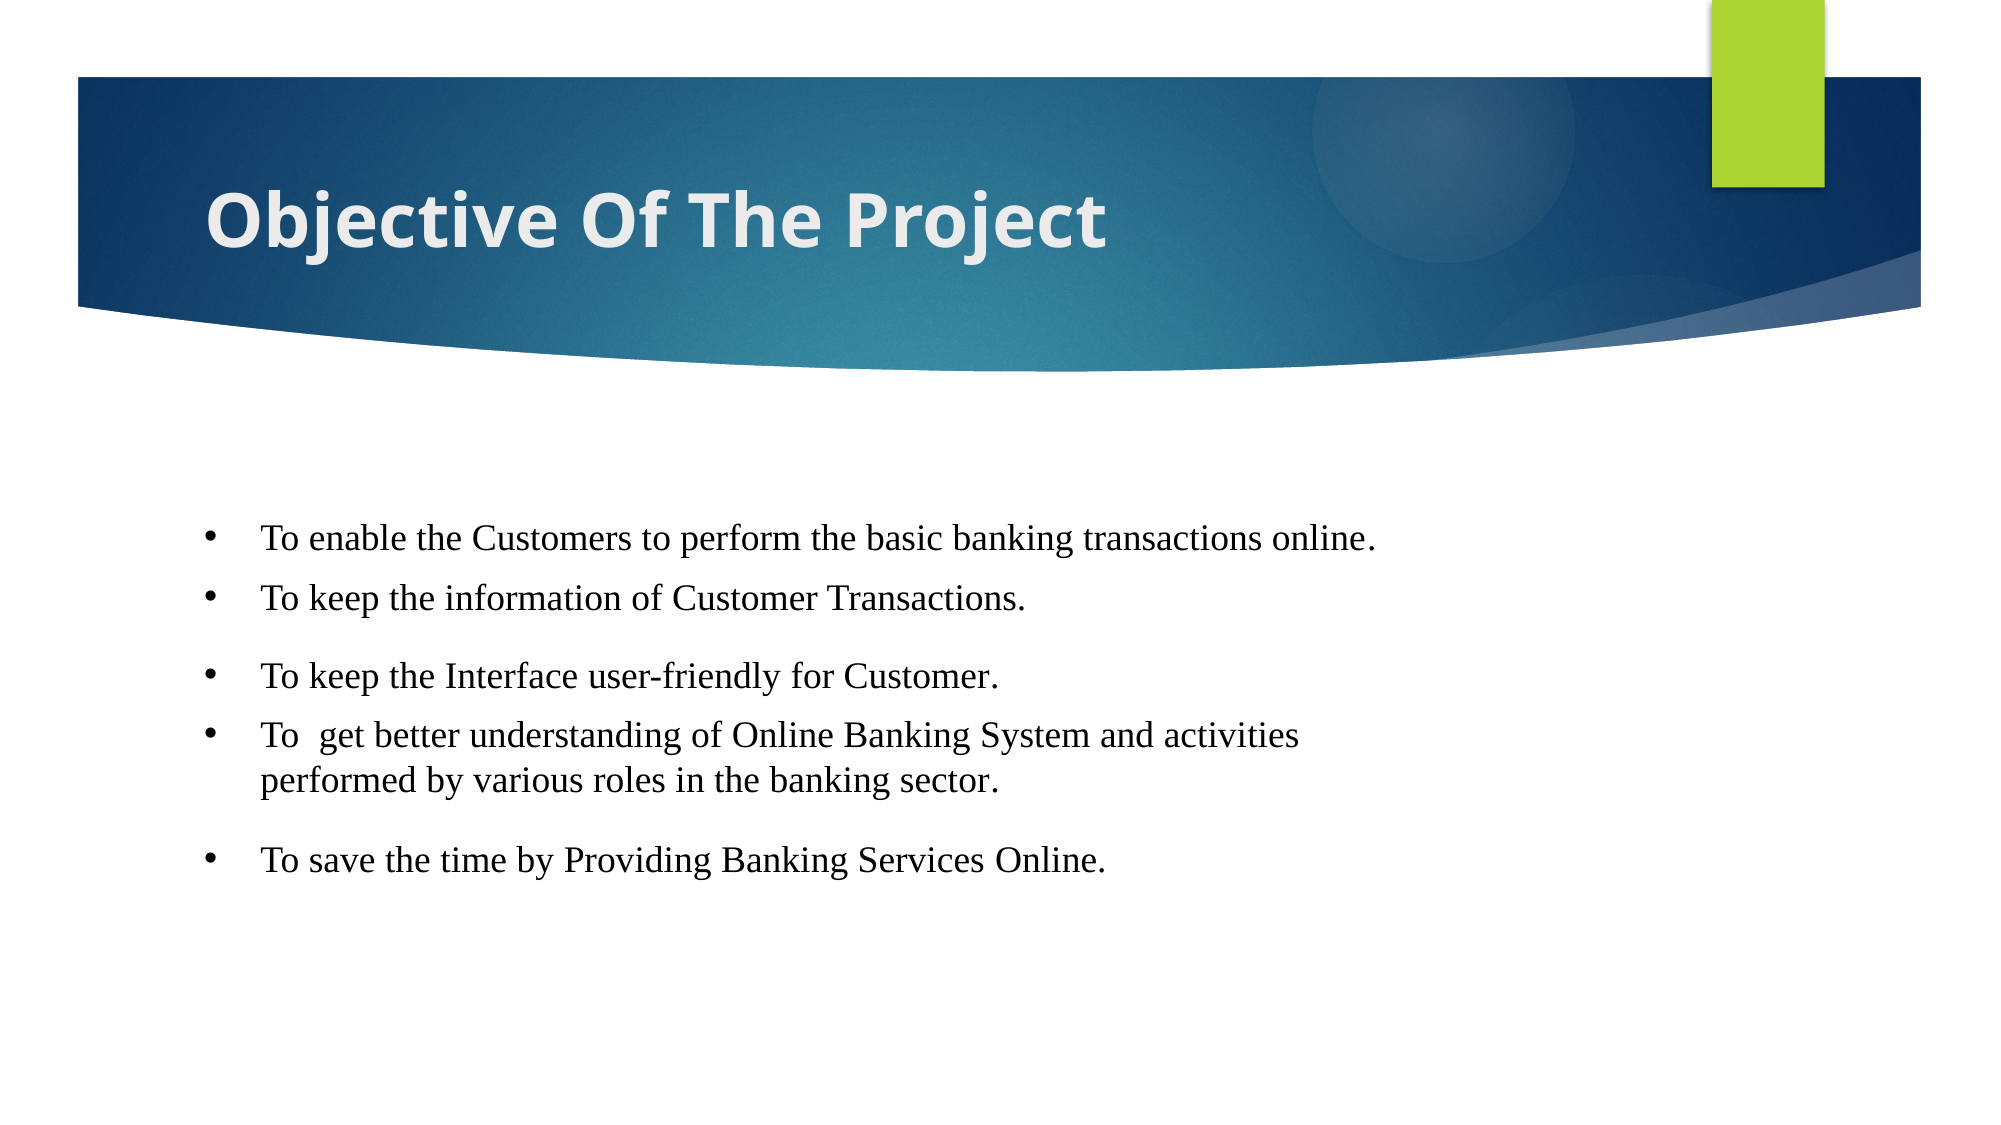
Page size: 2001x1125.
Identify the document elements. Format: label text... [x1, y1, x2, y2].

text_box To enable the Customers to perform the basic banking transactions online. To keep the information of Customer Transactions. To keep the Interface user-friendly for Customer. To get better understanding of Online Banking System and activities performed by various roles in the banking sector. To save the time by Providing Banking Services Online. [189, 489, 1515, 933]
title Objective Of The Project [189, 159, 1627, 276]
